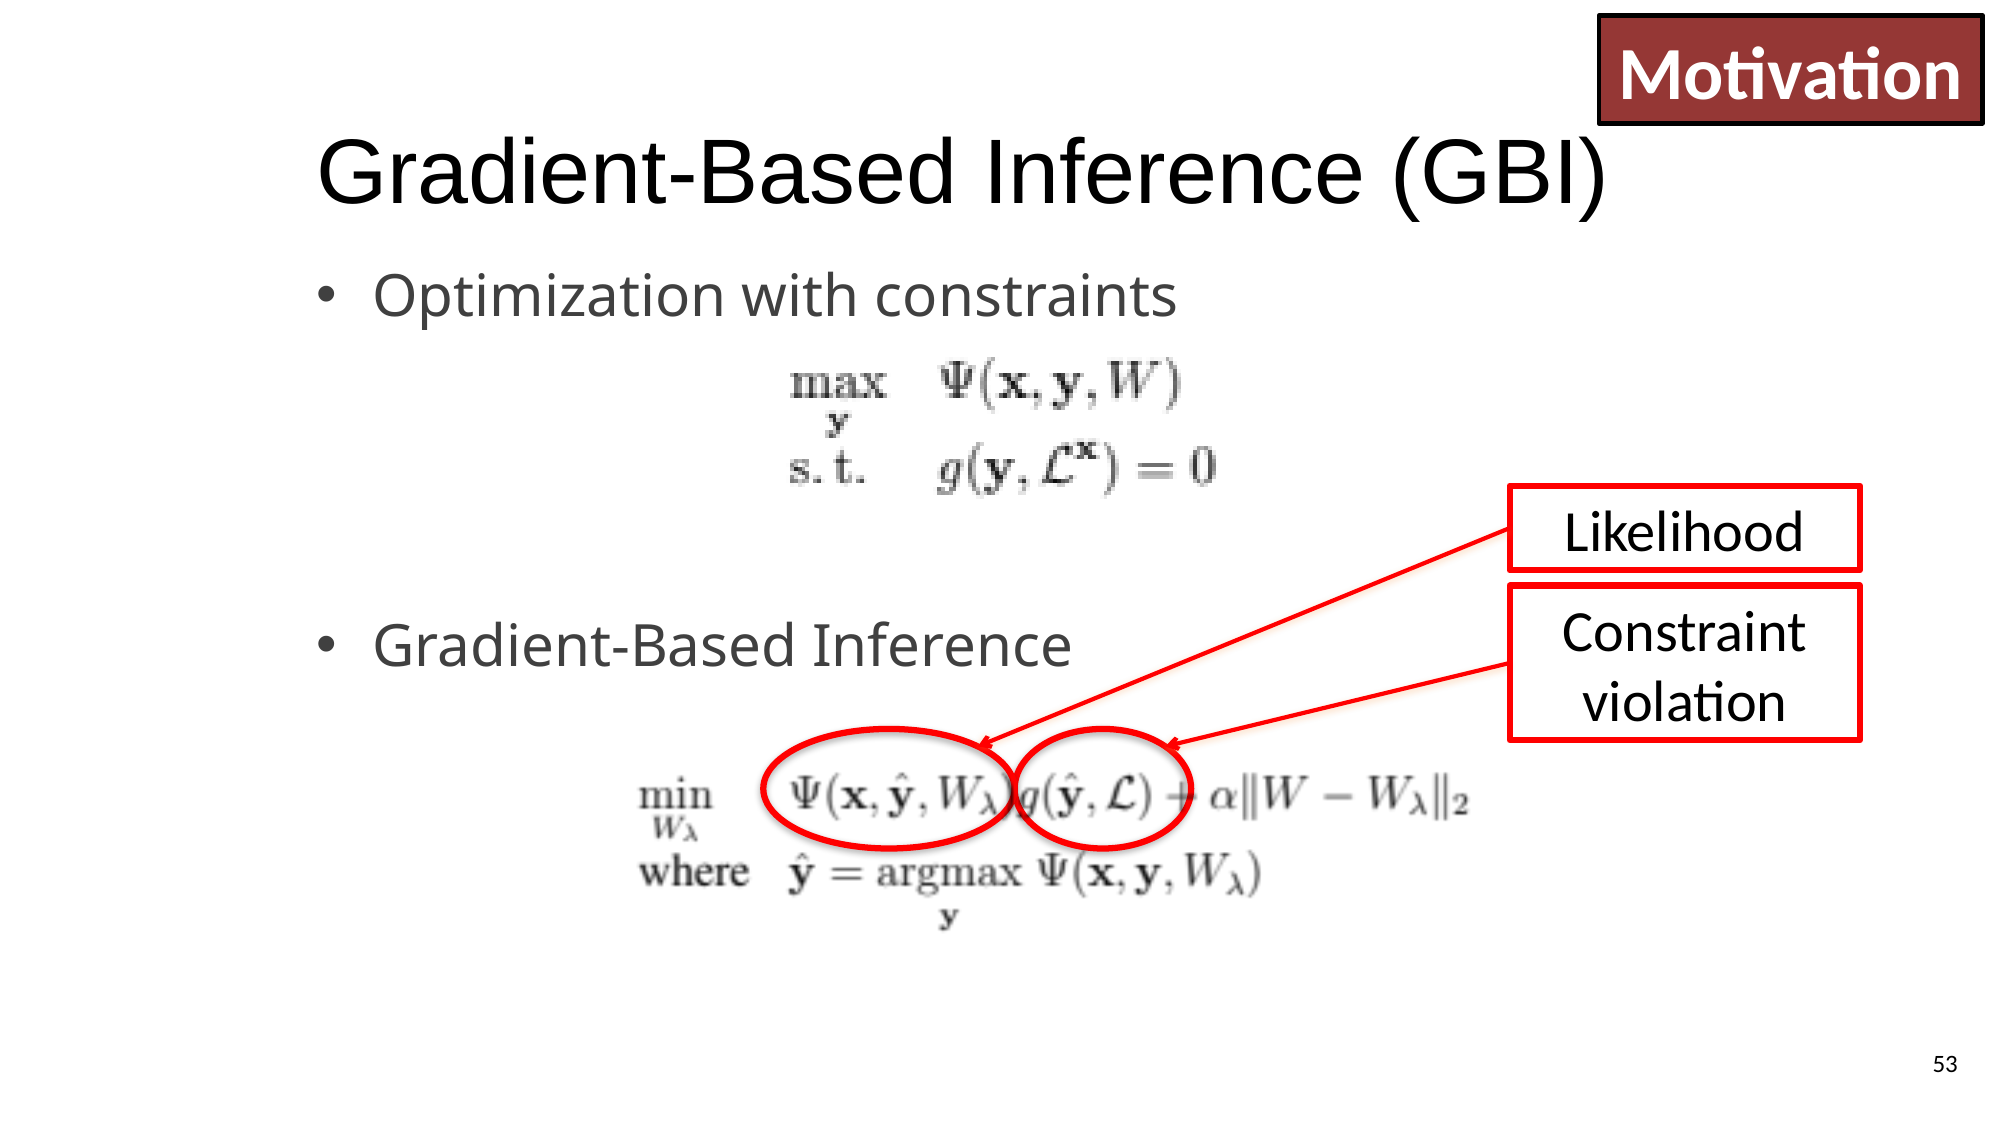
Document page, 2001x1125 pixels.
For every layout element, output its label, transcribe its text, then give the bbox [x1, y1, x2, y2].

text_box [977, 528, 1510, 747]
title Gradient-Based Inference (GBI) [301, 97, 1750, 223]
text_box [789, 728, 972, 751]
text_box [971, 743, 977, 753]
text_box Likelihood [1509, 485, 1860, 571]
text_box Constraint violation [1515, 585, 1860, 741]
picture [592, 753, 1525, 941]
text_box Motivation [1597, 13, 1985, 126]
picture [775, 341, 1225, 500]
slide_number 52 [1853, 1019, 1974, 1106]
list Optimization with constraints Gradient-Based Inference [301, 243, 1699, 991]
